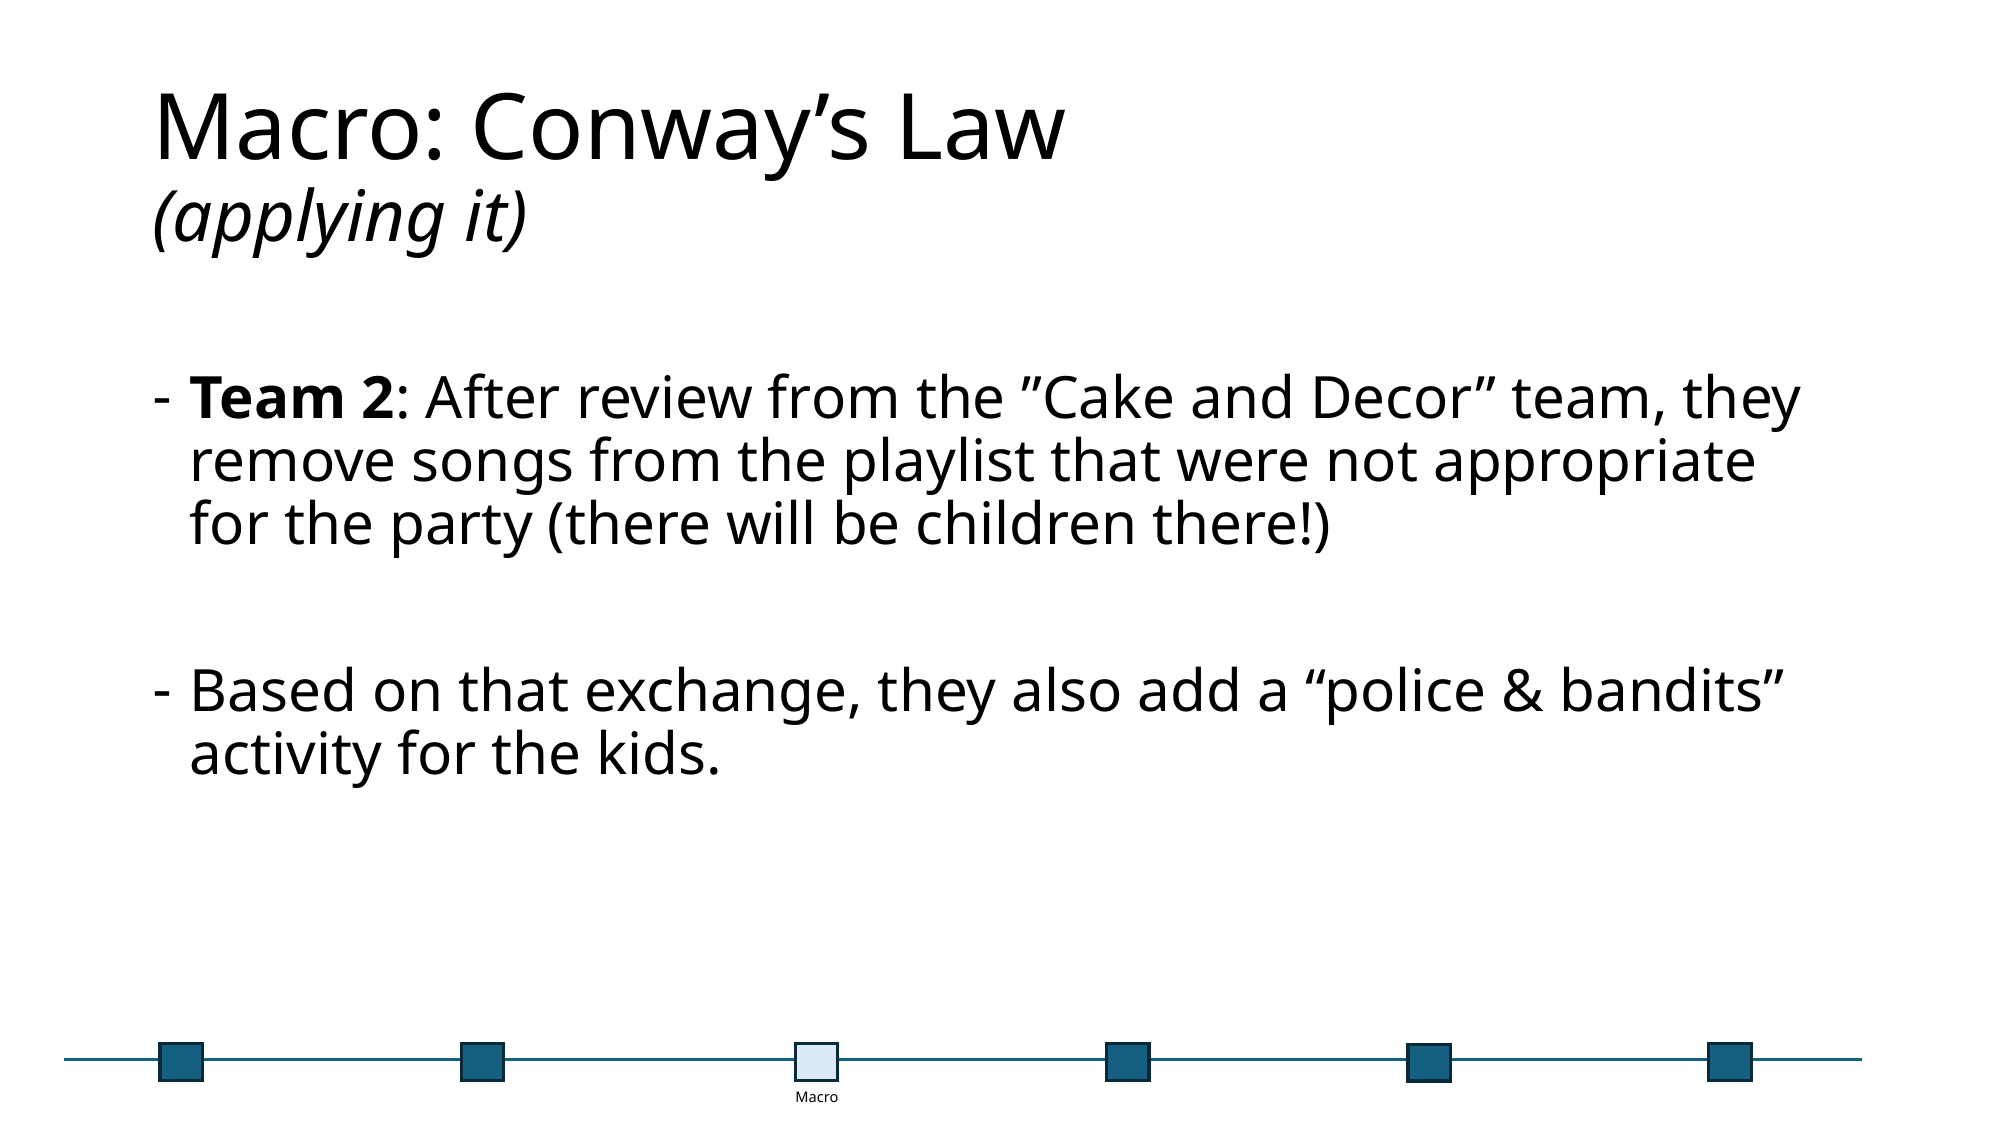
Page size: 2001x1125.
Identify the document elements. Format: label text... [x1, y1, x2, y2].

text_box [1707, 1061, 1753, 1082]
text_box [460, 1061, 505, 1082]
text_box [1707, 1042, 1753, 1059]
text_box [1406, 1061, 1452, 1083]
text_box [158, 1061, 204, 1082]
text_box [1105, 1061, 1151, 1082]
text_box [158, 1042, 204, 1059]
text_box [1105, 1042, 1151, 1059]
text_box [460, 1042, 505, 1059]
text_box [794, 1042, 839, 1059]
text_box [794, 1061, 839, 1080]
title Macro: Conway’s Law (applying it) [137, 59, 1863, 270]
text_box [1406, 1043, 1452, 1059]
text_box Macro [780, 1080, 854, 1113]
list Team 2: After review from the ”Cake and Decor” team, they remove songs from the playlist that were not appropriate for the party (there will be children there!) Based on that exchange, they also add a “police & bandits” activity for the kids. [137, 270, 1863, 984]
